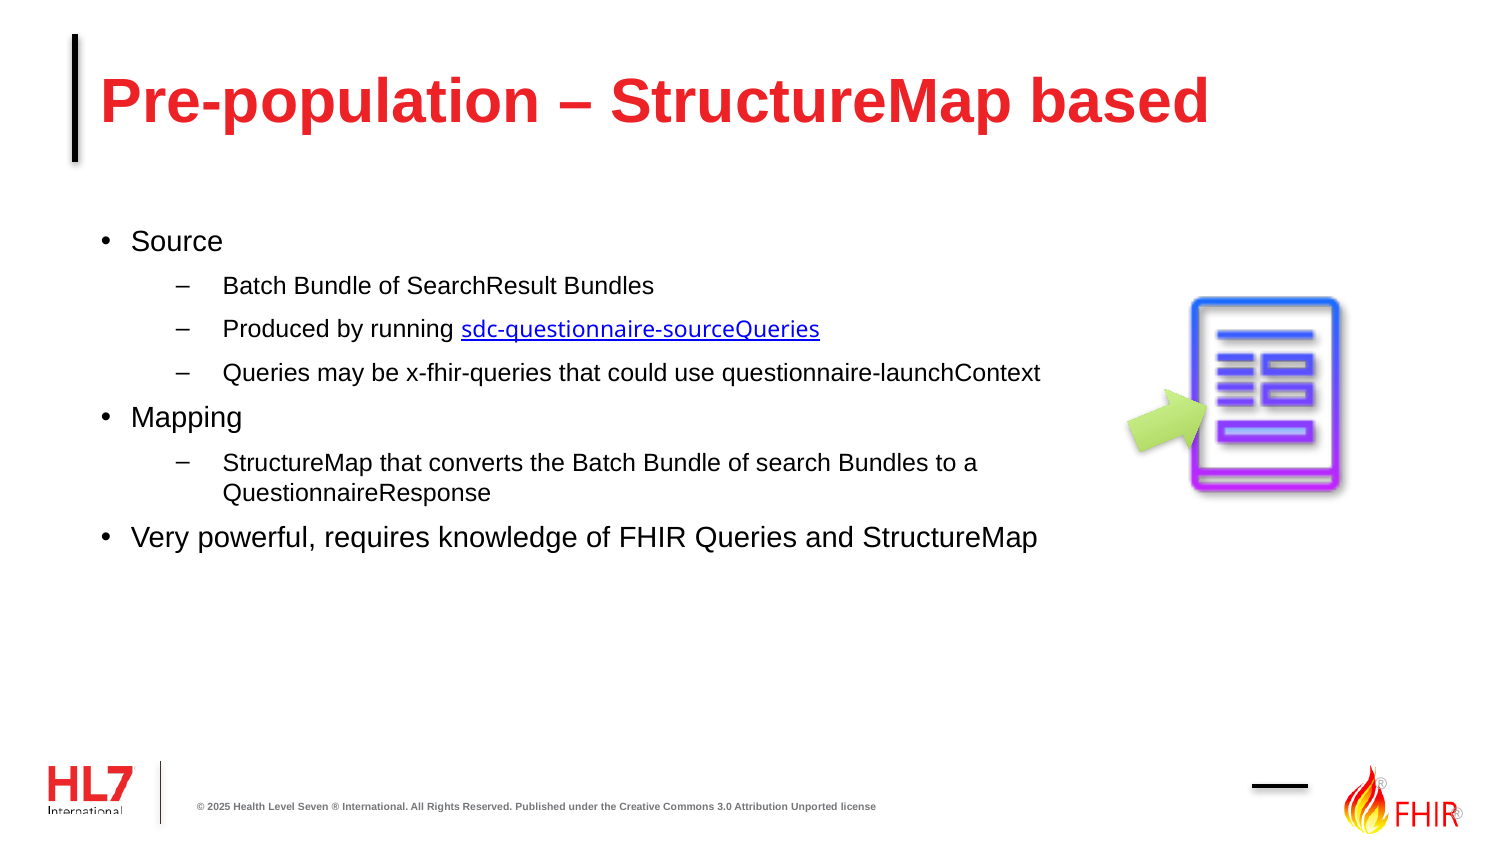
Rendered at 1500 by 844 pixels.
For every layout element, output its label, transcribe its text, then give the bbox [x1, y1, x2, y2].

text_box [1130, 286, 1385, 504]
footer © 2025 Health Level Seven ® International. All Rights Reserved. Published under the Creative Commons 3.0 Attribution Unported license [196, 786, 941, 813]
list Source Batch Bundle of SearchResult Bundles Produced by running sdc-questionnaire-sourceQueries Queries may be x-fhir-queries that could use questionnaire-launchContext Mapping StructureMap that converts the Batch Bundle of search Bundles to a QuestionnaireResponse Very powerful, requires knowledge of FHIR Queries and StructureMap [100, 222, 1451, 731]
picture [1339, 760, 1463, 837]
title Pre-population – StructureMap based [100, 33, 1451, 163]
